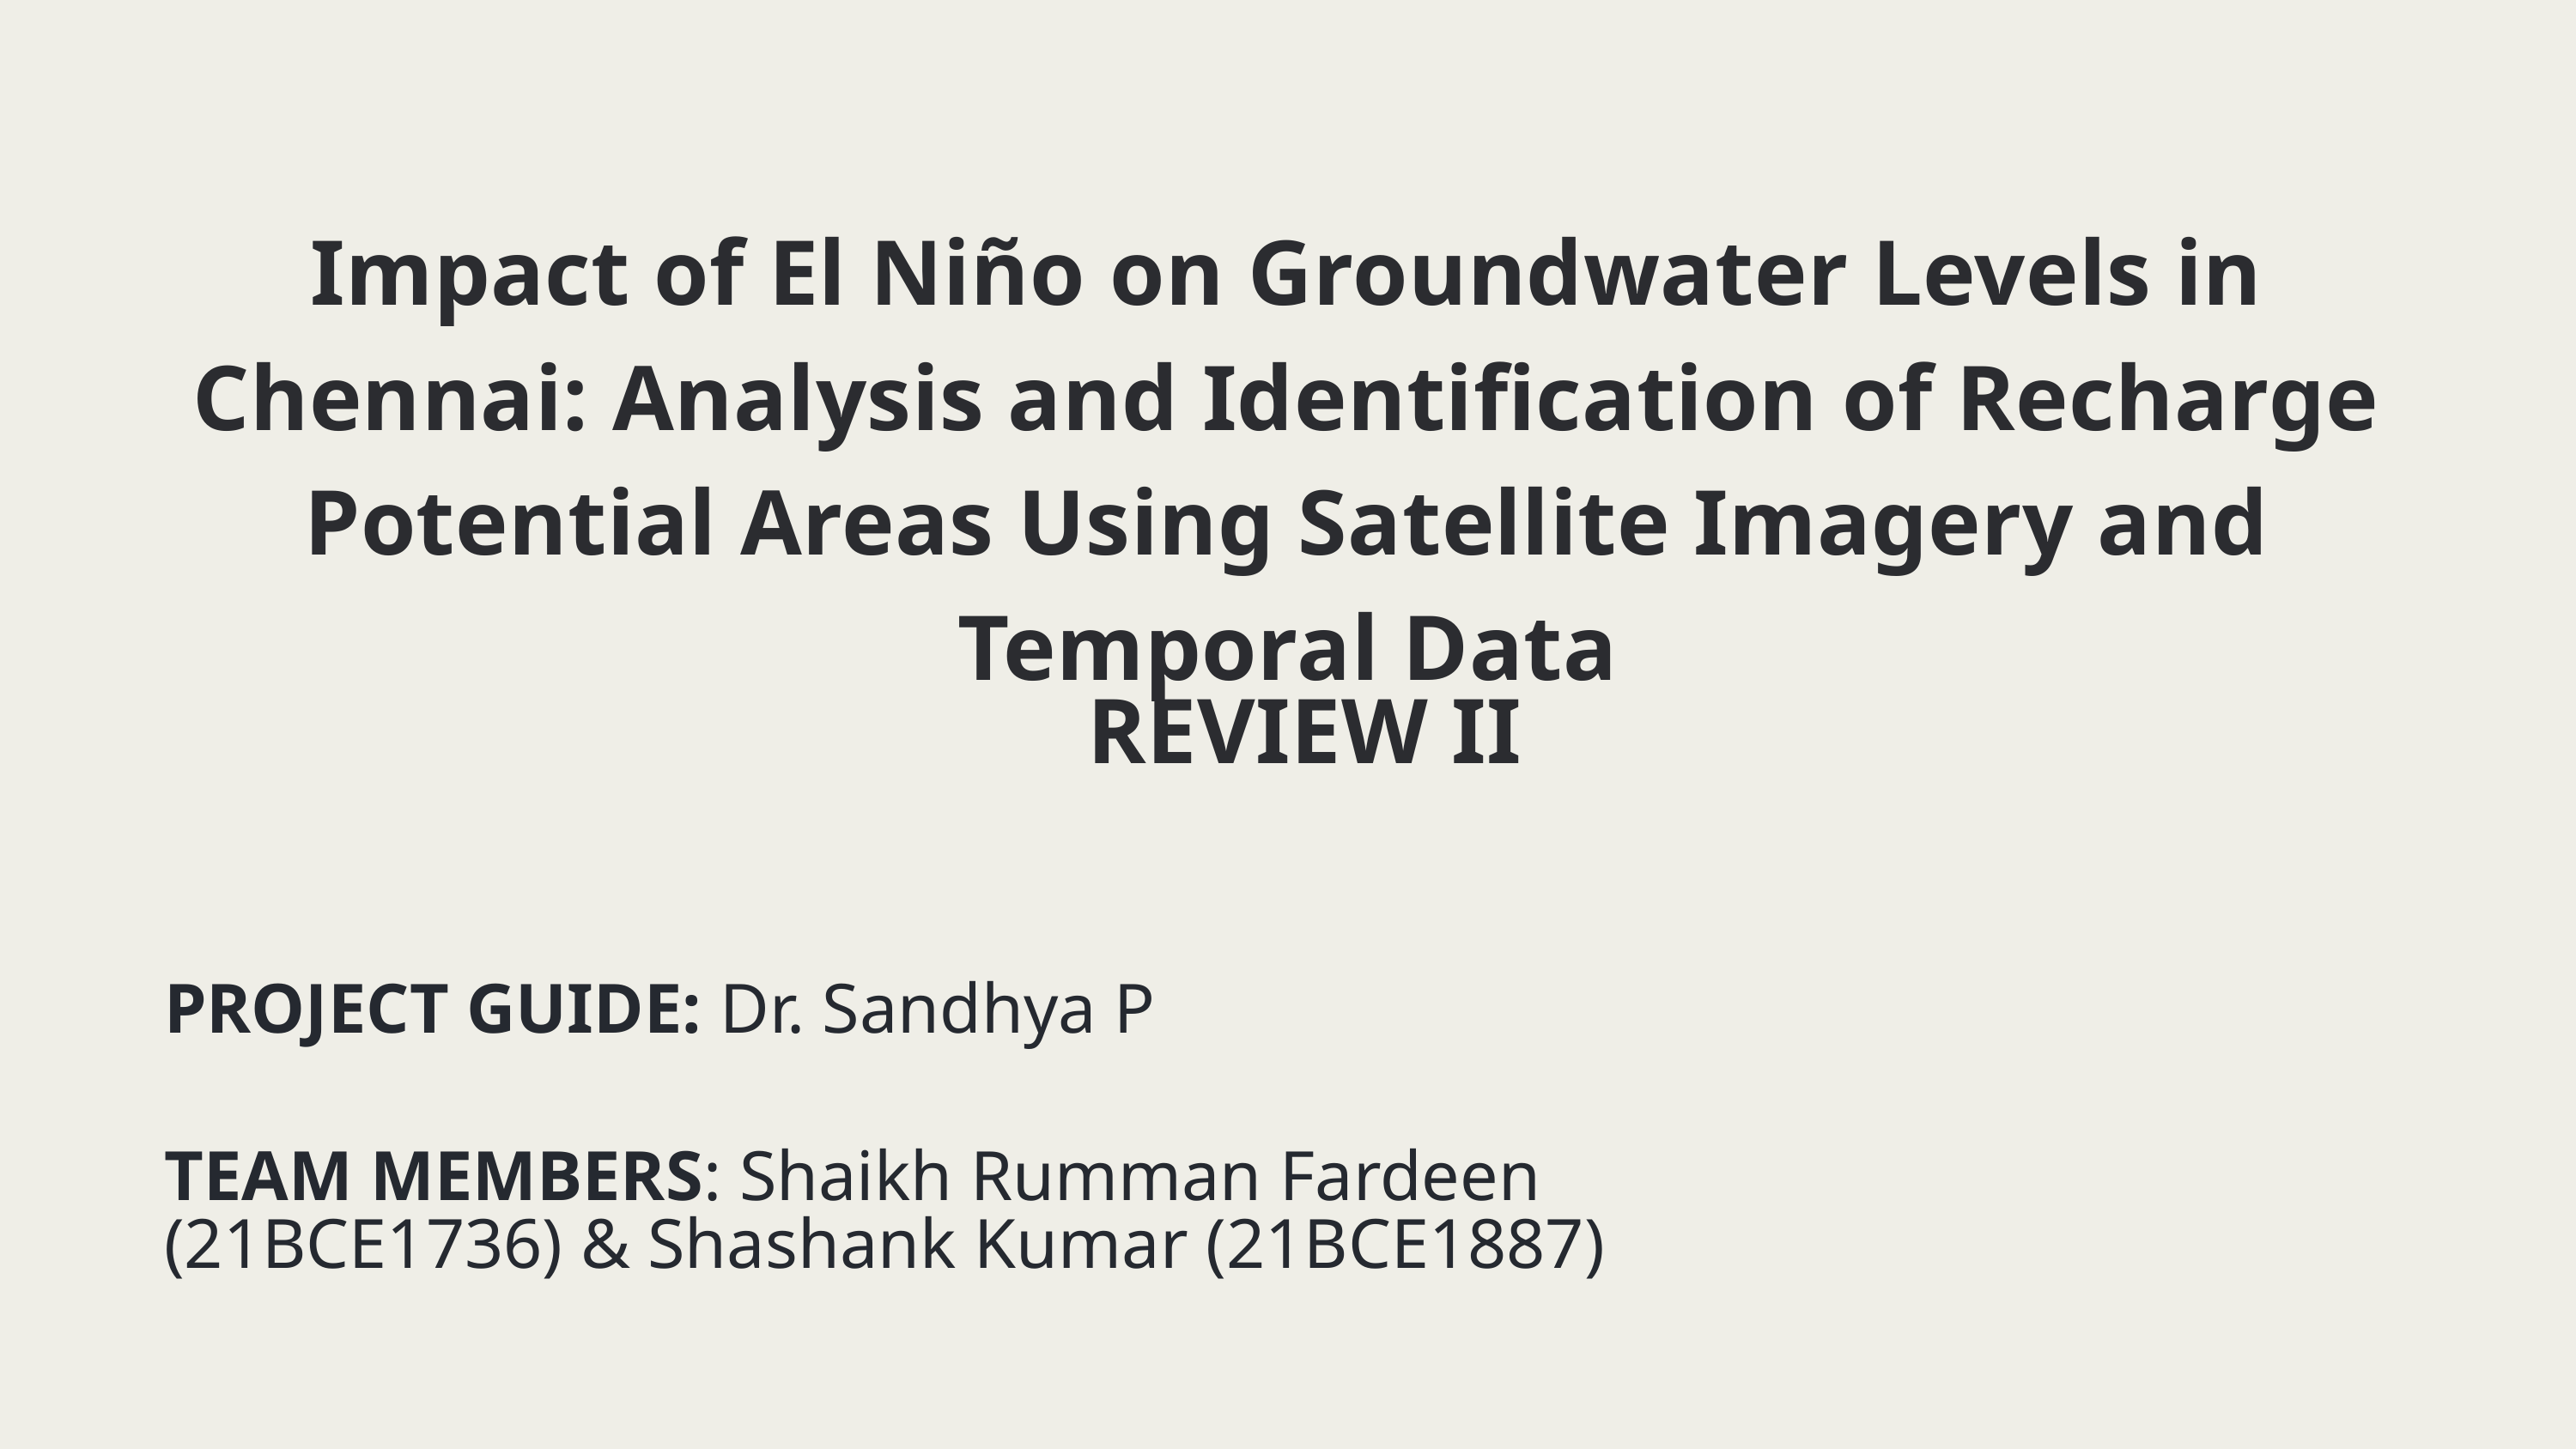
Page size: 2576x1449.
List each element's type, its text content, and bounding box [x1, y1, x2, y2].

text_box REVIEW II [178, 656, 2432, 782]
text_box PROJECT GUIDE: Dr. Sandhya P [164, 979, 1695, 1047]
text_box TEAM MEMBERS: Shaikh Rumman Fardeen (21BCE1736) & Shashank Kumar (21BCE1887) [164, 1145, 1922, 1282]
text_box Impact of El Niño on Groundwater Levels in Chennai: Analysis and Identification of Recharge Potential Areas Using Satellite Imagery and Temporal Data [161, 197, 2415, 699]
